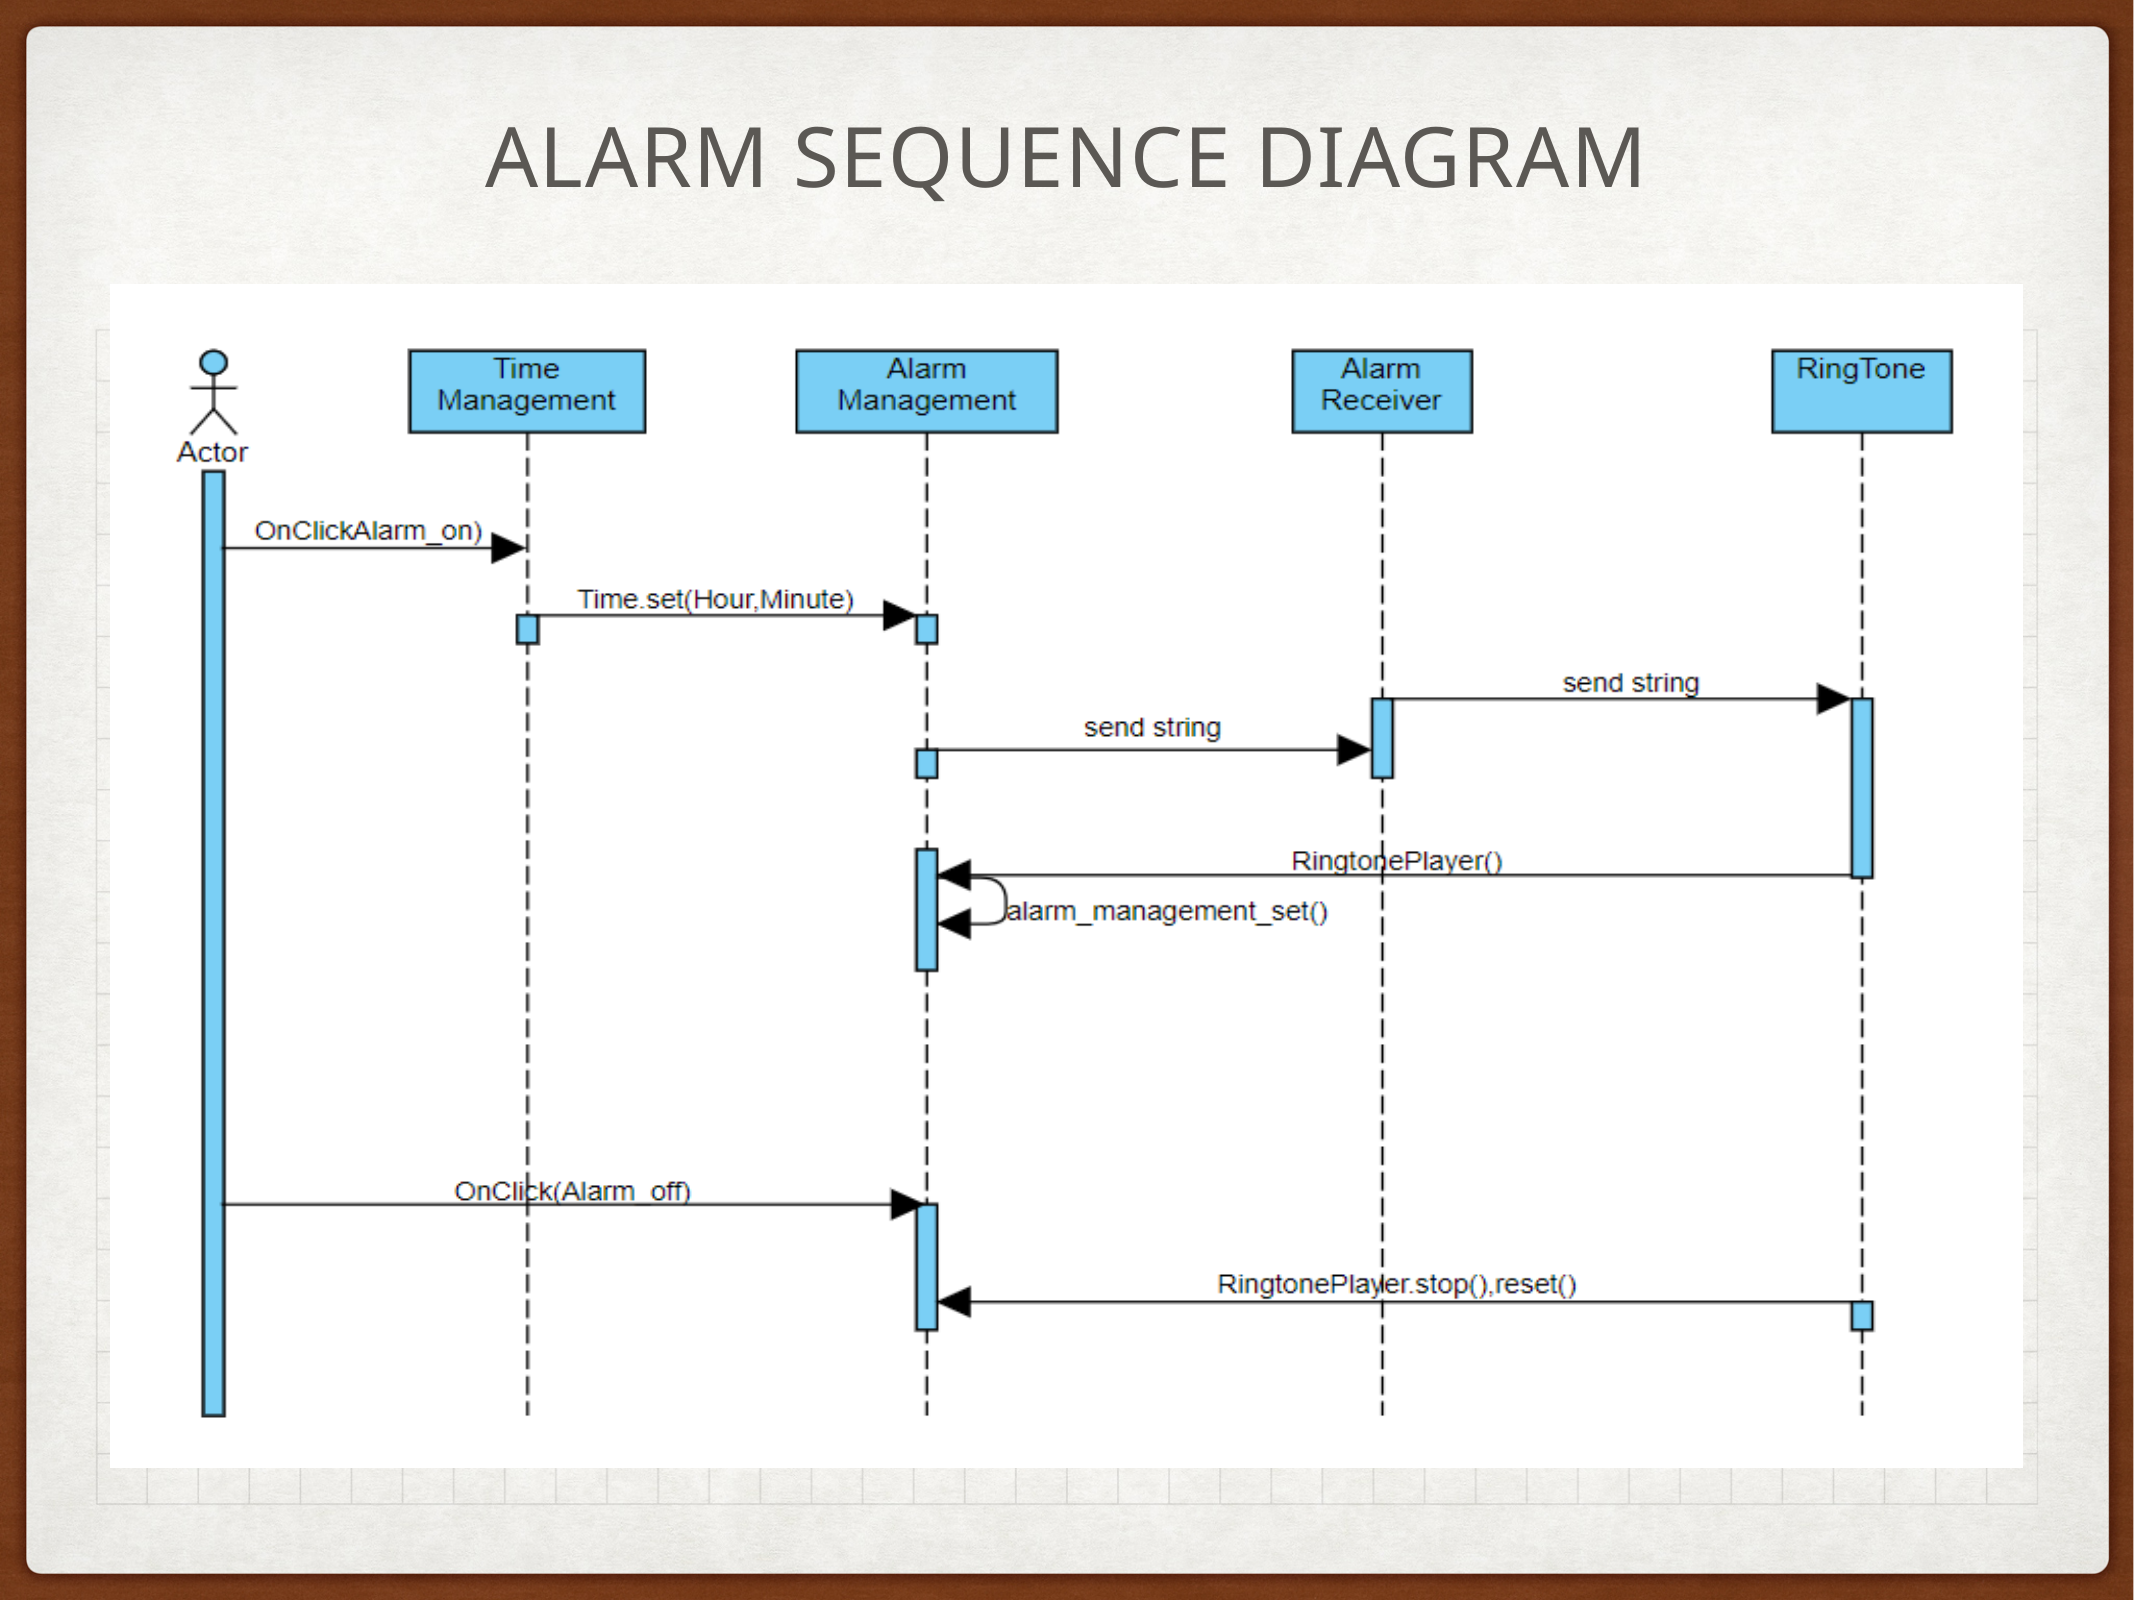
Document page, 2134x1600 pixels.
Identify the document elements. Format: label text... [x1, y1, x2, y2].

title Alarm sequence diagram [109, 95, 2024, 220]
picture [0, 0, 2134, 1600]
